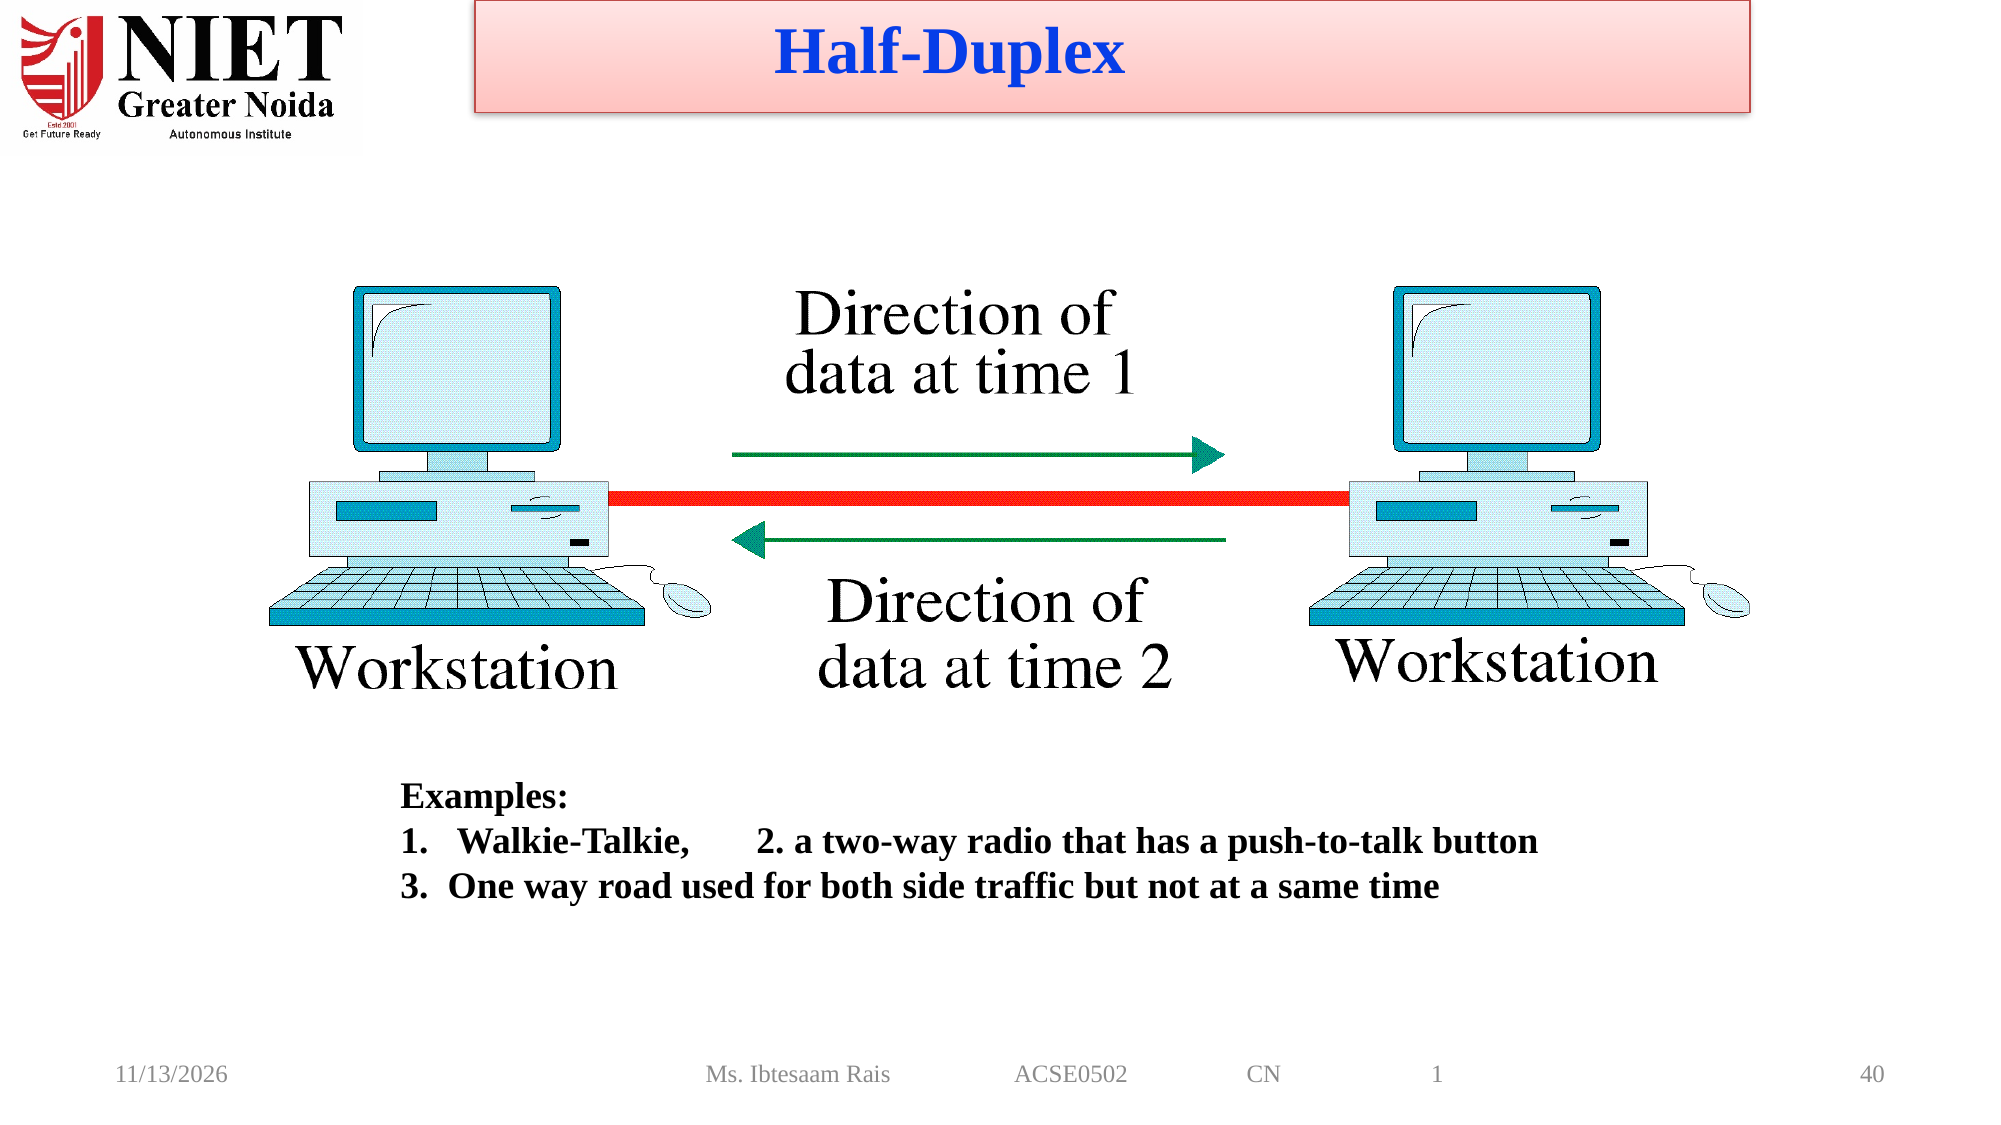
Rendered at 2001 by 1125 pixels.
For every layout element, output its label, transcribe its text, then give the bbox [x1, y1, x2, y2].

picture [0, 0, 363, 156]
text_box Examples: Walkie-Talkie, 2. a two-way radio that has a push-to-talk button 3. One way road used for both side traffic but not at a same time [385, 763, 1579, 913]
slide_number 40 [1433, 1042, 1900, 1103]
picture [268, 275, 1751, 703]
text_box Half-Duplex [759, 0, 1143, 95]
text_box [474, 0, 1751, 113]
footer Ms. Ibtesaam Rais ACSE0502 CN 1 [662, 1042, 1433, 1103]
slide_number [99, 1042, 567, 1103]
